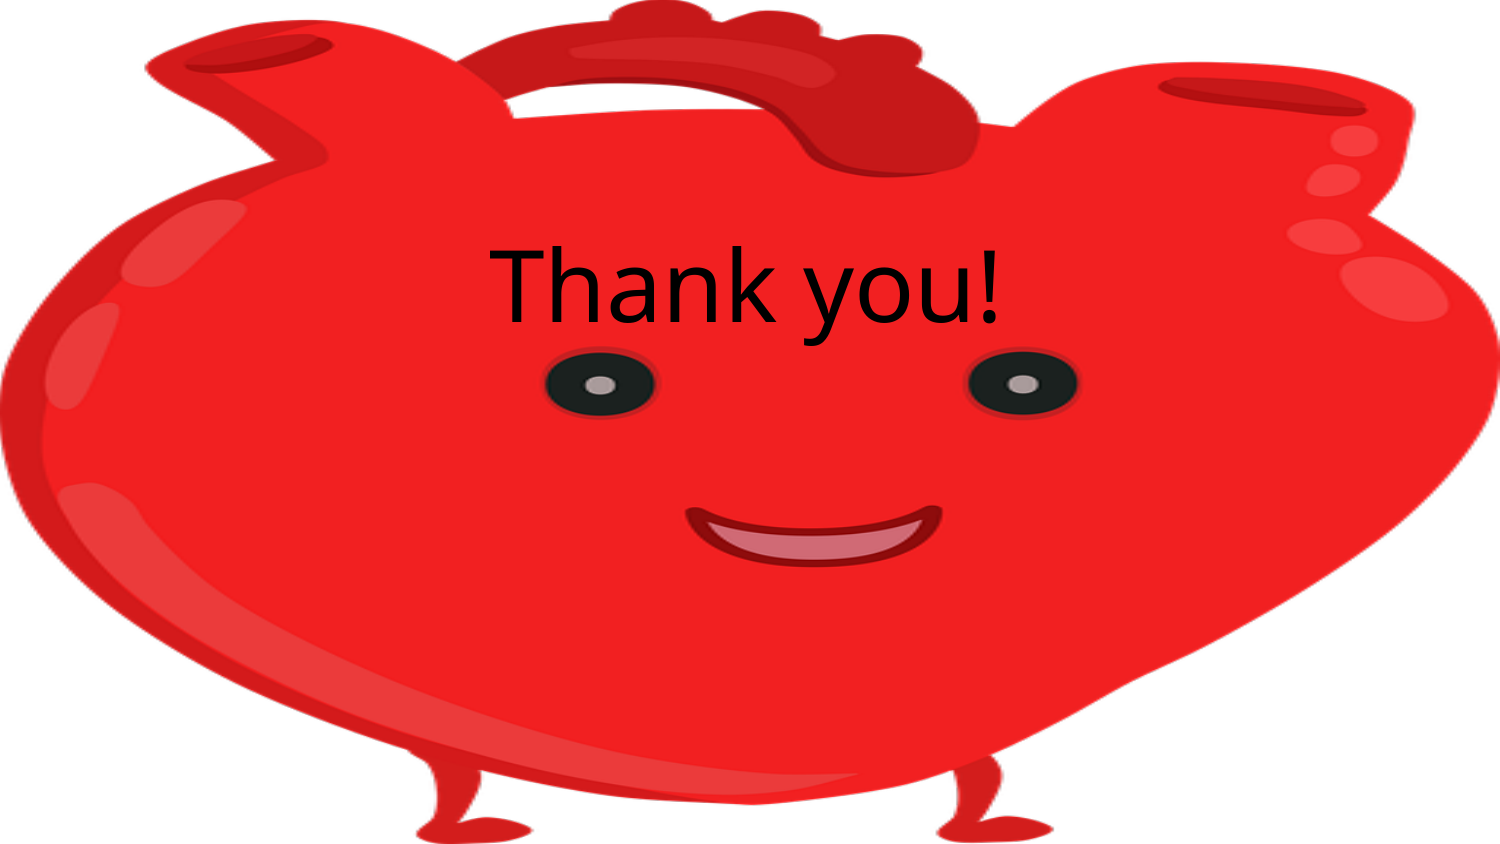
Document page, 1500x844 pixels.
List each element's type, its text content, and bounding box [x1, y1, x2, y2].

title Thank you! [474, 41, 1124, 524]
picture [0, 0, 1500, 844]
